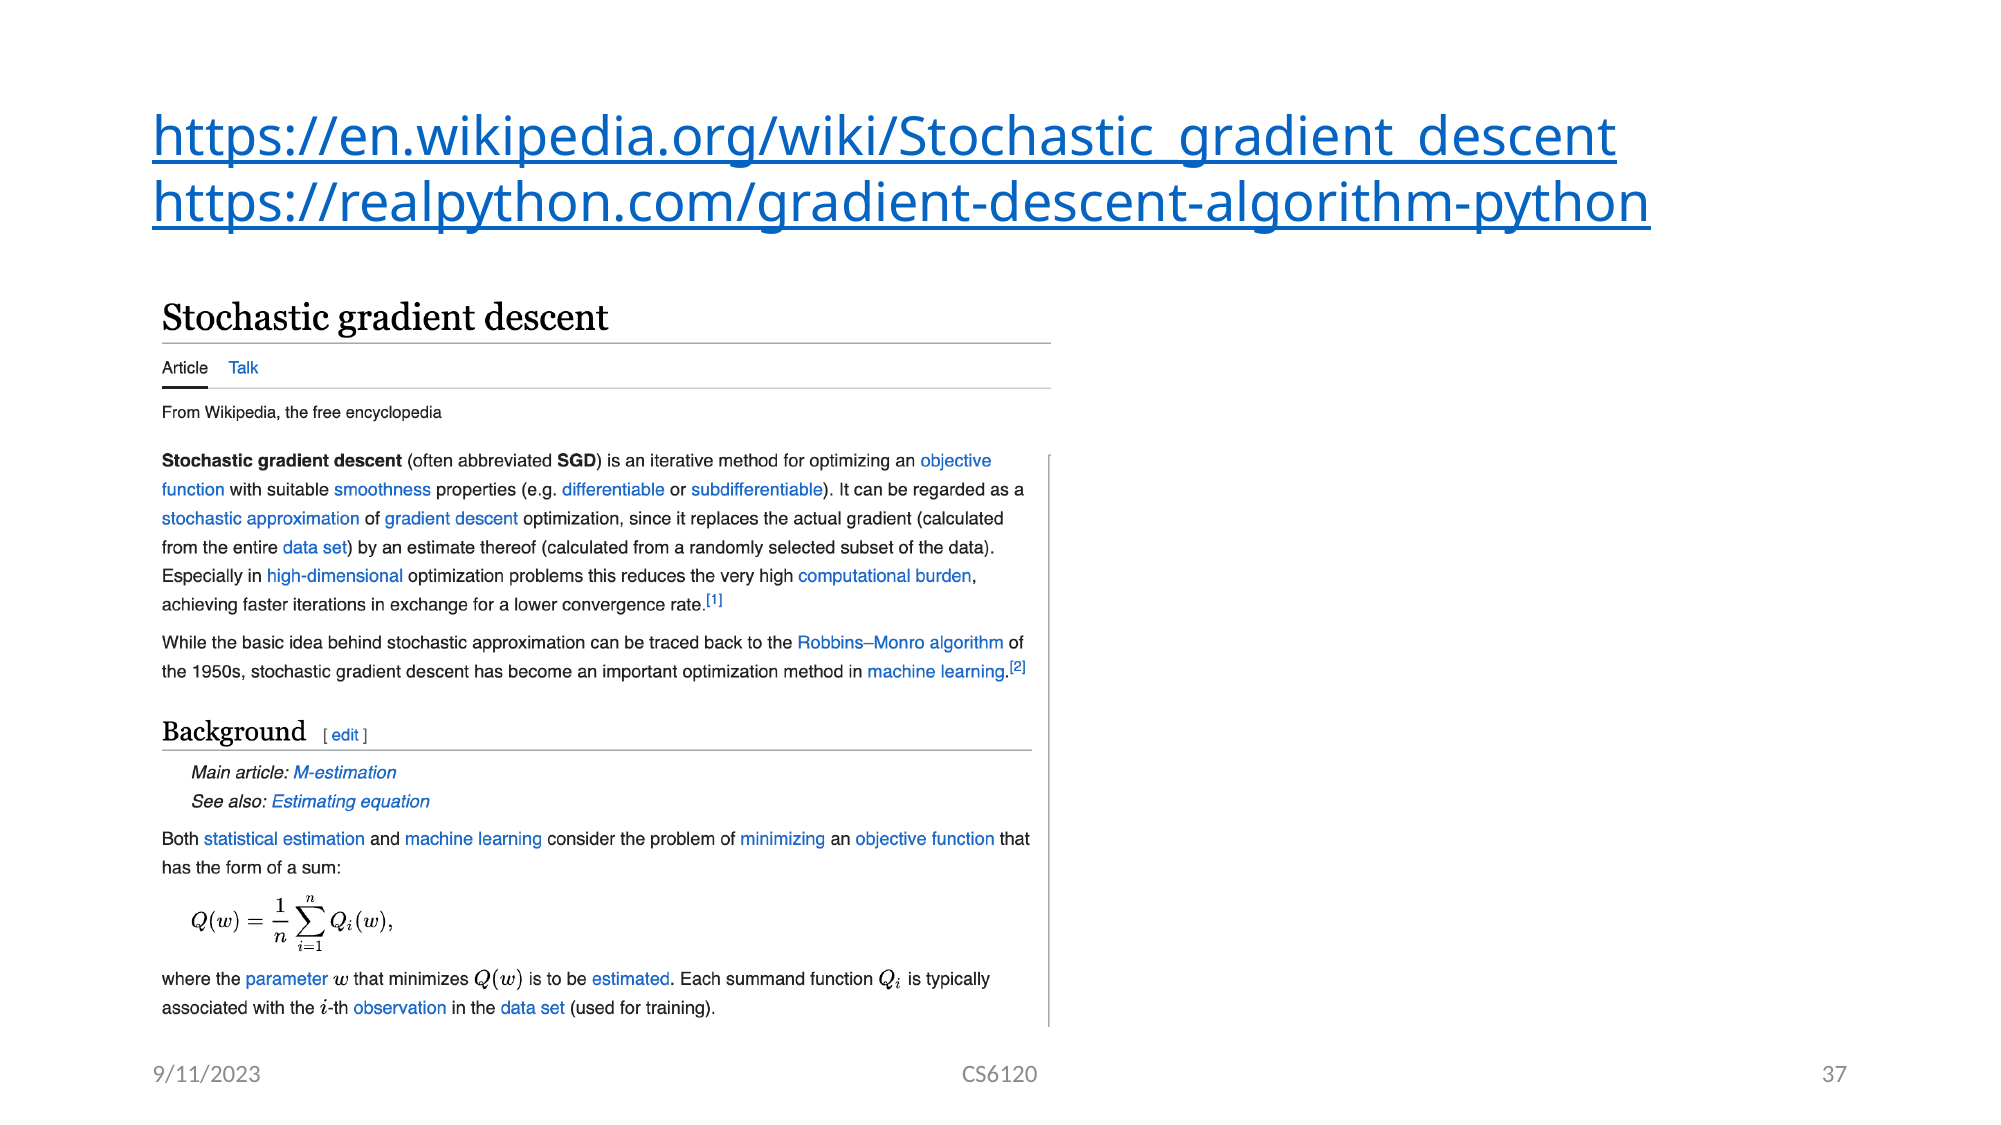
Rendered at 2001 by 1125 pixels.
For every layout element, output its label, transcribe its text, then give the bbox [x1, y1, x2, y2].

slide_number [137, 1042, 588, 1103]
title https://en.wikipedia.org/wiki/Stochastic_gradient_descent https://realpython.com/gradient-descent-algorithm-python [137, 59, 1863, 278]
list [137, 285, 1051, 1027]
footer CS6120 [662, 1042, 1338, 1103]
slide_number 37 [1412, 1042, 1863, 1103]
